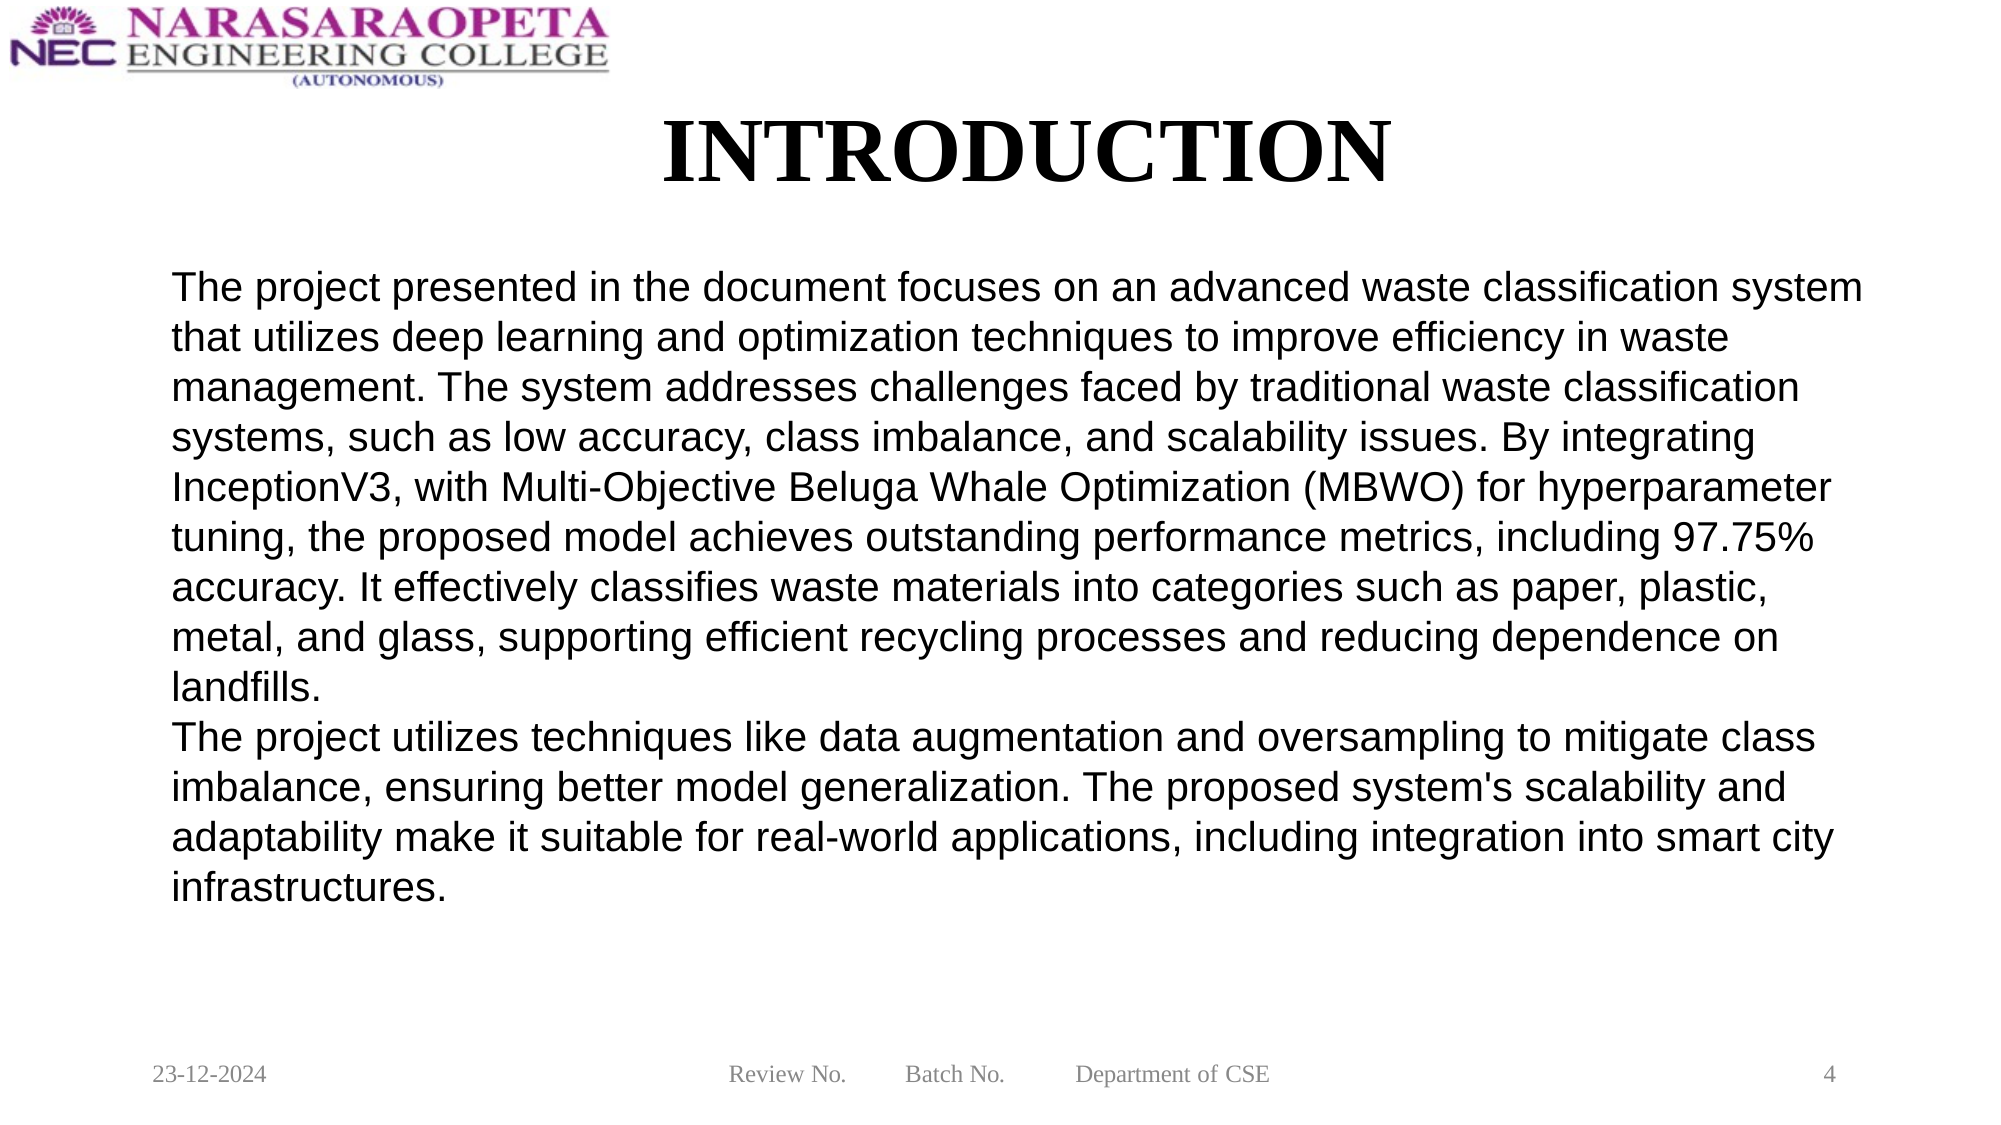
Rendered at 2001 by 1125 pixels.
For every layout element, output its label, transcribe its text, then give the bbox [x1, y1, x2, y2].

title INTRODUCTION [171, 46, 1829, 243]
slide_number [150, 1058, 171, 1125]
picture [9, 6, 611, 89]
text_box The project presented in the document focuses on an advanced waste classification system that utilizes deep learning and optimization techniques to improve efficiency in waste management. The system addresses challenges faced by traditional waste classification systems, such as low accuracy, class imbalance, and scalability issues. By integrating InceptionV3, with Multi-Objective Beluga Whale Optimization (MBWO) for hyperparameter tuning, the proposed model achieves outstanding performance metrics, including 97.75% accuracy. It effectively classifies waste materials into categories such as paper, plastic, metal, and glass, supporting efficient recycling processes and reducing dependence on landfills. The project utilizes techniques like data augmentation and oversampling to mitigate class imbalance, ensuring better model generalization. The proposed system's scalability and adaptability make it suitable for real-world applications, including integration into smart city infrastructures. [171, 243, 1888, 1125]
